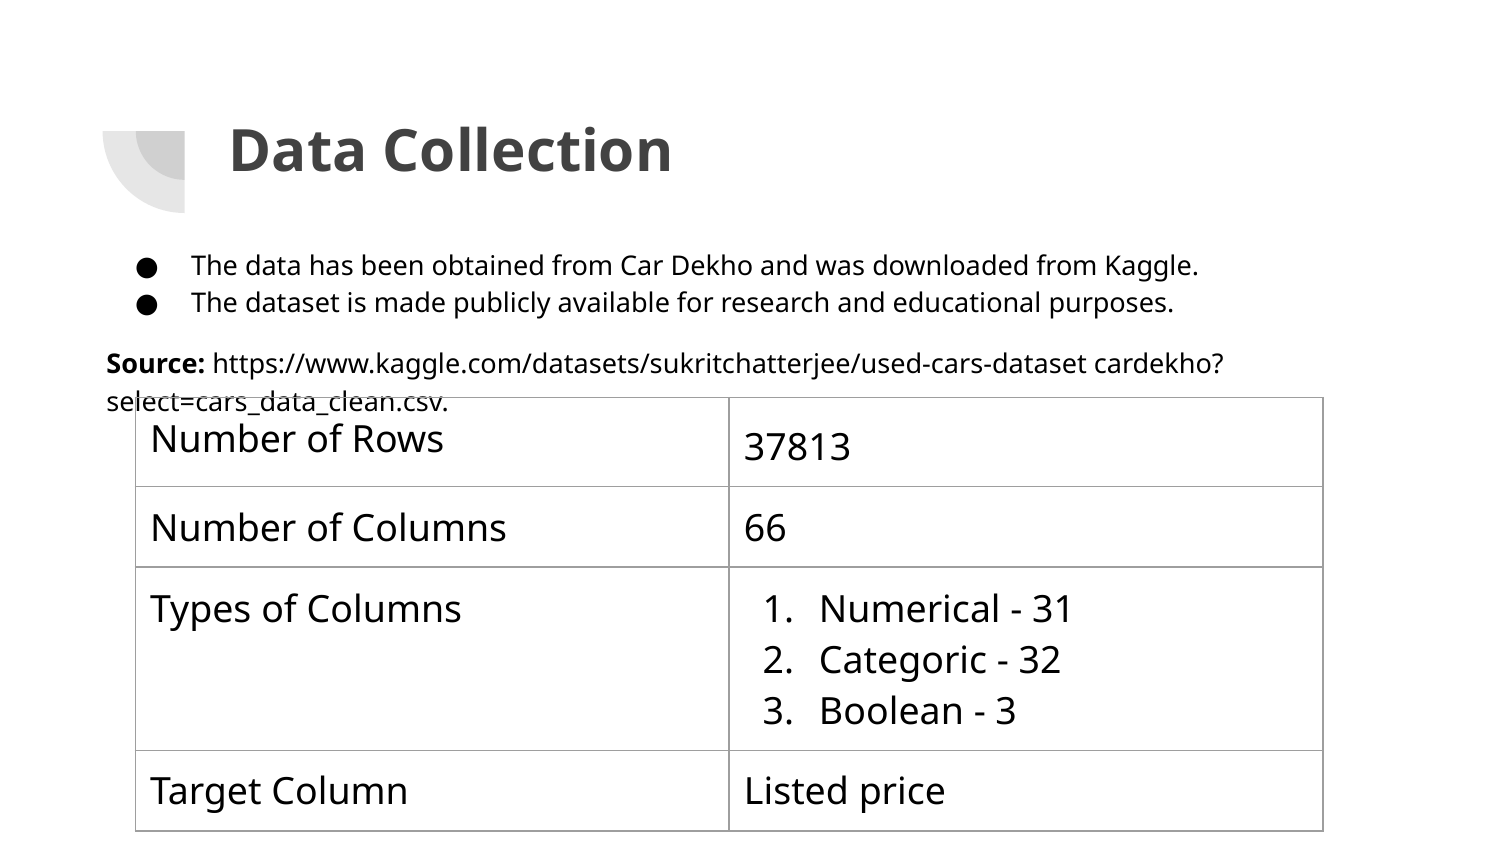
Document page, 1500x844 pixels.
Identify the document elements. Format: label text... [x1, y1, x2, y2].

table_cell Target Column [136, 751, 728, 830]
table_cell Numerical - 31 Categoric - 32 Boolean - 3 [730, 568, 1322, 750]
title Data Collection [213, 98, 1368, 228]
table_cell Types of Columns [136, 568, 728, 750]
table_header 37813 [730, 398, 1322, 486]
table_header Number of Rows [136, 398, 728, 486]
list The data has been obtained from Car Dekho and was downloaded from Kaggle. The dataset is made publicly available for research and educational purposes. Source: https://www.kaggle.com/datasets/sukritchatterjee/used-cars-dataset cardekho?select=cars_data_clean.csv. [91, 228, 1409, 433]
table_cell Number of Columns [136, 487, 728, 566]
table_cell 66 [730, 487, 1322, 566]
table_cell Listed price [730, 751, 1322, 830]
